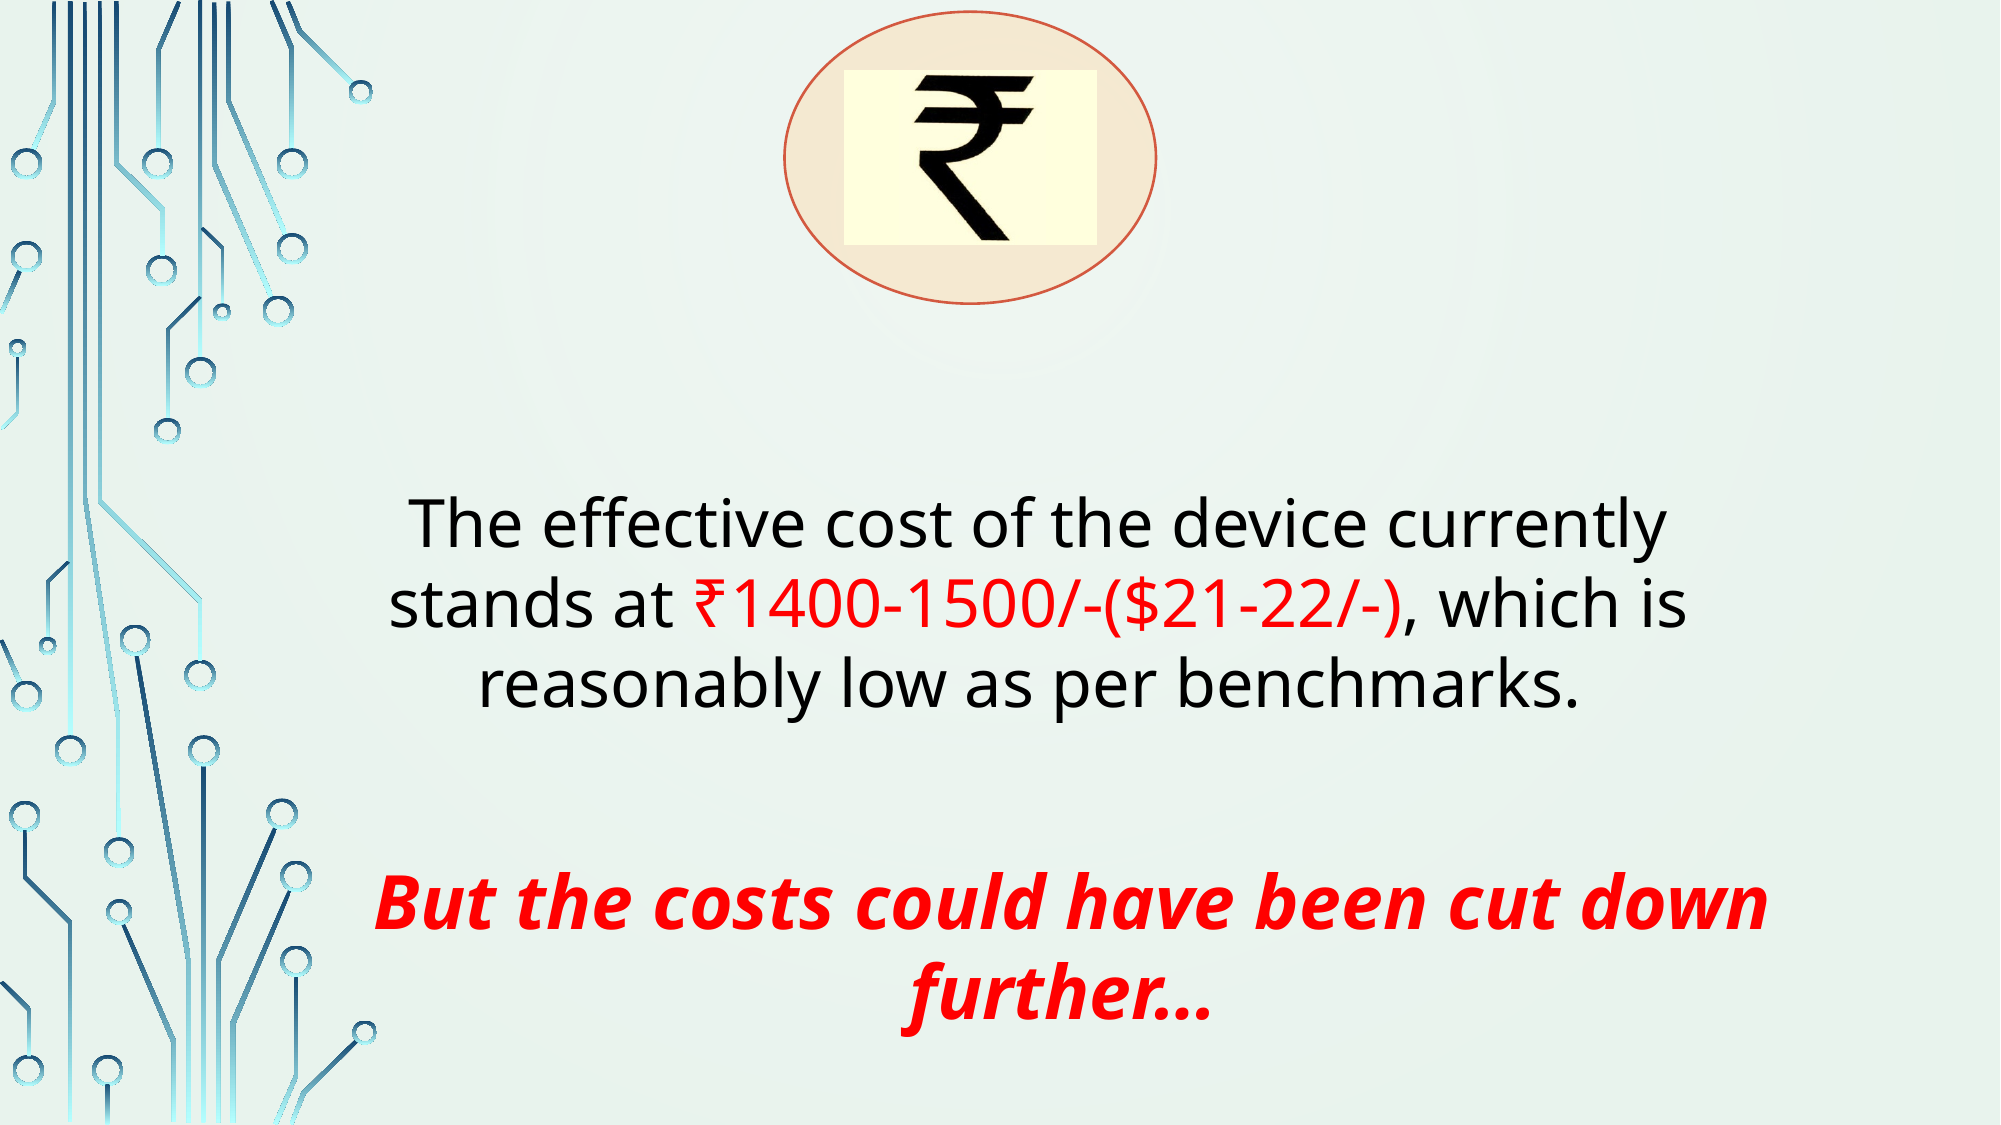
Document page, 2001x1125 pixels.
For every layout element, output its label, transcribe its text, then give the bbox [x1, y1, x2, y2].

text_box The effective cost of the device currently stands at ₹1400-1500/-($21-22/-), which is reasonably low as per benchmarks. [336, 473, 1740, 728]
picture [844, 70, 1097, 245]
text_box [783, 10, 1158, 305]
text_box But the costs could have been cut down further… [293, 846, 1853, 1042]
